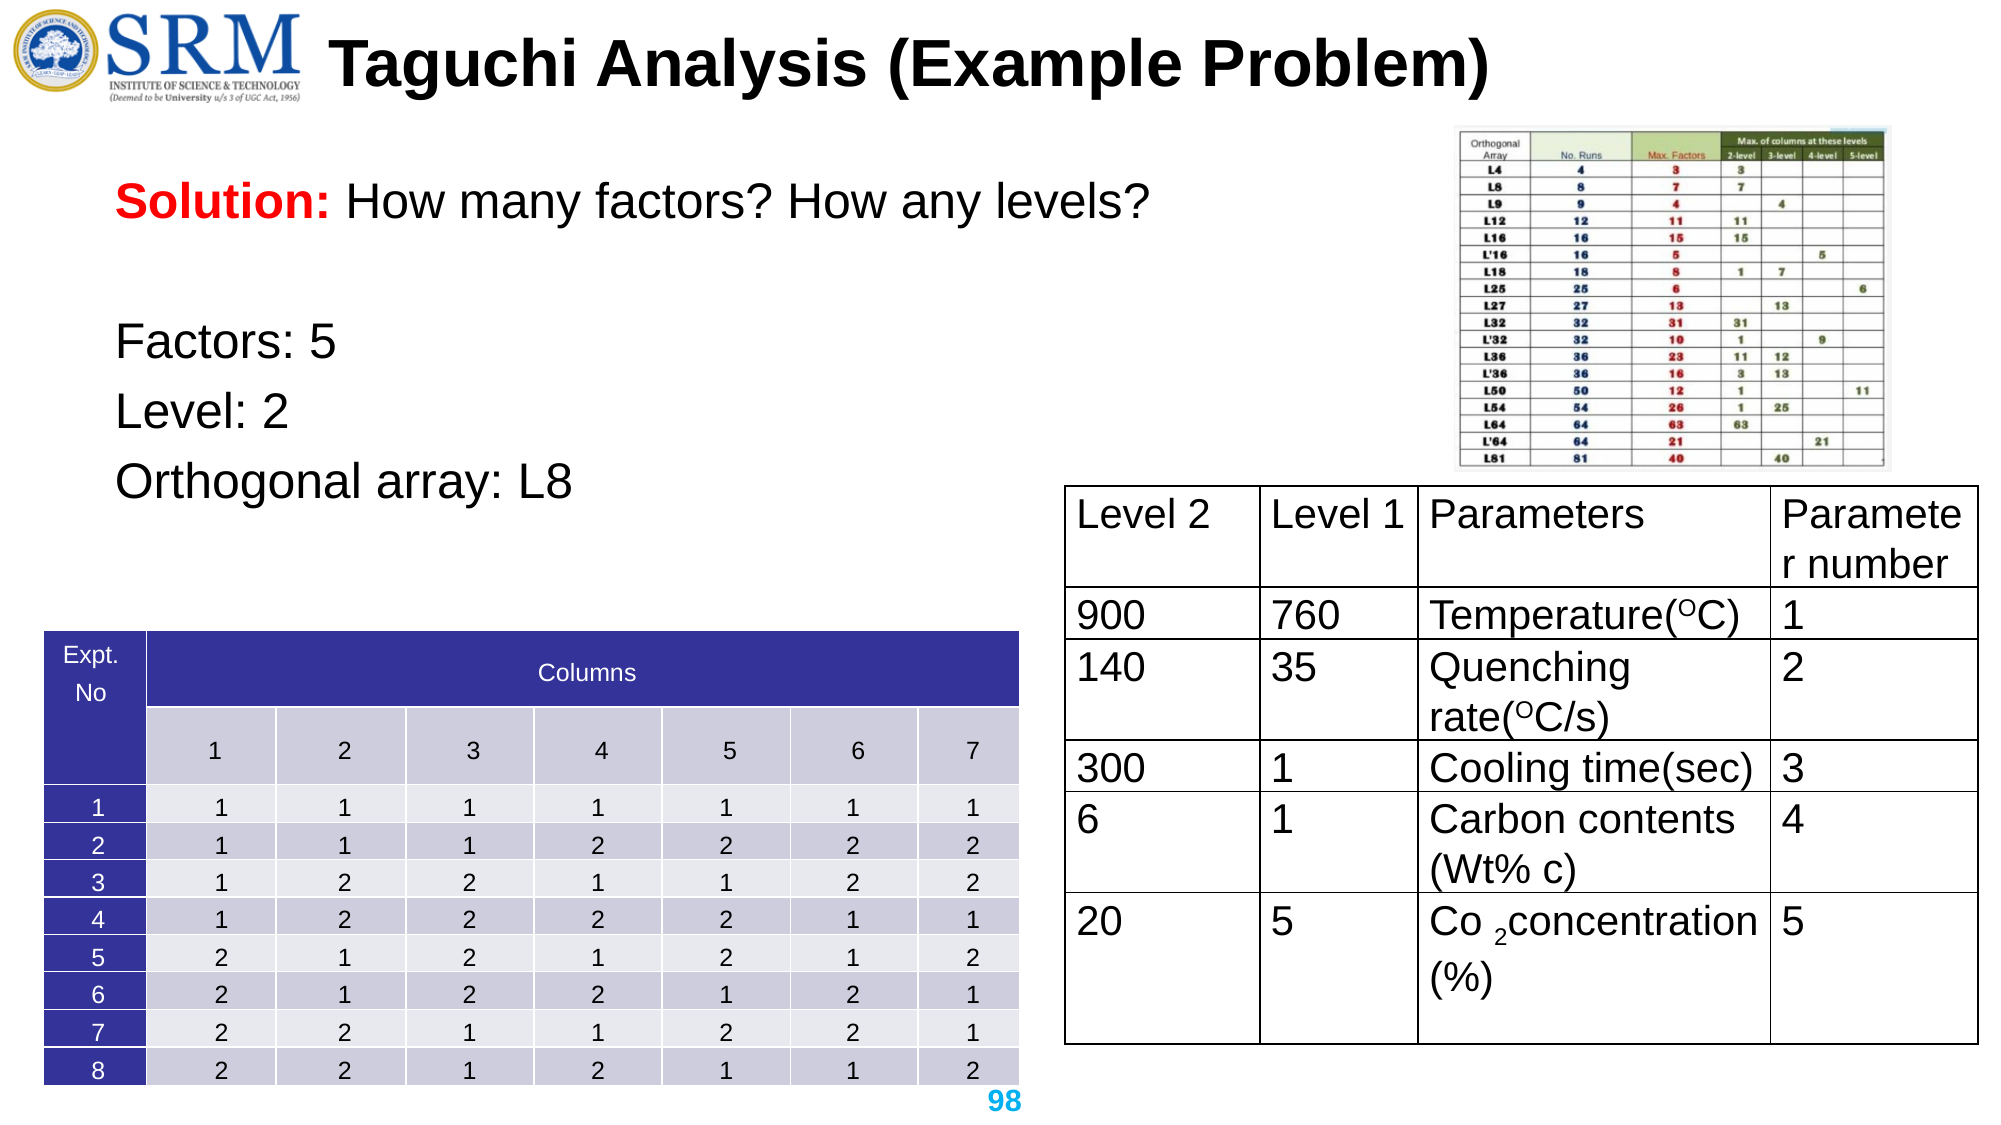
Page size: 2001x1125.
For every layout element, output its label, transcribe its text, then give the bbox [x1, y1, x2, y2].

table_cell 2 [791, 1010, 917, 1046]
table_cell 2 [147, 935, 275, 971]
table_cell 1 [663, 785, 790, 822]
table_cell 2 [277, 708, 405, 784]
table_header Columns [147, 631, 1019, 706]
table_cell 1 [663, 1048, 790, 1085]
table_cell 6 [791, 708, 917, 784]
table_cell 2 [663, 1010, 790, 1046]
table_cell 8 [44, 1048, 146, 1085]
table_cell 1 [791, 785, 917, 822]
table_cell 2 [791, 860, 917, 896]
table_cell 6 [1066, 792, 1259, 892]
table_cell 2 [147, 972, 275, 1009]
table_cell 2 [919, 935, 1019, 971]
table_cell Temperature(OC) [1419, 588, 1770, 638]
table_cell 7 [919, 708, 1019, 784]
table_cell 20 [1066, 893, 1259, 1043]
table_cell 4 [535, 708, 661, 784]
table_cell 1 [535, 1010, 661, 1046]
table_cell 2 [535, 1048, 661, 1085]
table_cell 2 [407, 972, 533, 1009]
table_cell 1 [147, 860, 275, 896]
table_cell 6 [44, 972, 146, 1009]
table_cell 1 [535, 785, 661, 822]
table_cell 2 [919, 1048, 1019, 1085]
table_cell 4 [44, 898, 146, 934]
table_cell 1 [277, 935, 405, 971]
table_cell Carbon contents (Wt% c) [1419, 792, 1770, 892]
table_cell 2 [407, 860, 533, 896]
table_cell 1 [1771, 588, 1977, 638]
table_cell 1 [919, 785, 1019, 822]
table_cell 1 [663, 972, 790, 1009]
title Taguchi Analysis (Example Problem) [313, 23, 1998, 95]
table_header Expt. No [44, 631, 146, 784]
table_cell 1 [919, 972, 1019, 1009]
table_cell 3 [44, 860, 146, 896]
table_cell 1 [791, 1048, 917, 1085]
table_cell 2 [277, 860, 405, 896]
table_cell 1 [535, 935, 661, 971]
table_cell 5 [663, 708, 790, 784]
picture [1454, 125, 1892, 472]
table_cell 2 [535, 823, 661, 859]
table_cell 7 [44, 1010, 146, 1046]
table_cell 300 [1066, 741, 1259, 791]
table_cell 1 [407, 785, 533, 822]
table_cell 5 [1771, 893, 1977, 1043]
table_cell 1 [535, 860, 661, 896]
table_header Parameter number [1771, 487, 1977, 586]
table_header Level 1 [1261, 487, 1417, 586]
table_cell 3 [407, 708, 533, 784]
table_cell 1 [919, 1010, 1019, 1046]
slide_number 98 [924, 1072, 1085, 1125]
table_cell 4 [1771, 792, 1977, 892]
table_cell 2 [1771, 640, 1977, 739]
table_cell 2 [147, 1010, 275, 1046]
table_cell 1 [147, 785, 275, 822]
table_cell 2 [791, 823, 917, 859]
list Solution: How many factors? How any levels? Factors: 5 Level: 2 Orthogonal array: L8 [99, 160, 1900, 1005]
table_header Level 2 [1066, 487, 1259, 586]
table_cell 2 [407, 935, 533, 971]
table_cell 2 [277, 1048, 405, 1085]
table_cell 35 [1261, 640, 1417, 739]
table_cell 1 [407, 1048, 533, 1085]
table_cell 1 [791, 935, 917, 971]
table_cell 5 [1261, 893, 1417, 1043]
table_cell 2 [535, 972, 661, 1009]
table_cell 1 [1261, 792, 1417, 892]
table_cell 1 [919, 898, 1019, 934]
table_cell 2 [535, 898, 661, 934]
table_cell Cooling time(sec) [1419, 741, 1770, 791]
table_cell 1 [44, 785, 146, 822]
table_cell 900 [1066, 588, 1259, 638]
table_cell 1 [791, 898, 917, 934]
picture [1, 0, 309, 119]
table_cell 1 [277, 785, 405, 822]
table_cell 1 [1261, 741, 1417, 791]
table_cell 1 [277, 972, 405, 1009]
table_cell 1 [407, 1010, 533, 1046]
table_cell 5 [44, 935, 146, 971]
table_cell 1 [407, 823, 533, 859]
table_cell 1 [663, 860, 790, 896]
table_cell 2 [919, 860, 1019, 896]
table_cell 2 [147, 1048, 275, 1085]
table_cell 140 [1066, 640, 1259, 739]
table_cell 1 [147, 708, 275, 784]
table_cell 2 [407, 898, 533, 934]
table_cell 2 [663, 935, 790, 971]
table_cell Quenching rate(OC/s) [1419, 640, 1770, 739]
table_cell 2 [663, 823, 790, 859]
table_cell 2 [663, 898, 790, 934]
table_cell 760 [1261, 588, 1417, 638]
table_cell 1 [277, 823, 405, 859]
table_cell 1 [147, 898, 275, 934]
table_cell 2 [277, 898, 405, 934]
table_cell Co 2concentration (%) [1419, 893, 1770, 1043]
table_cell 2 [919, 823, 1019, 859]
table_cell 2 [44, 823, 146, 859]
table_header Parameters [1419, 487, 1770, 586]
table_cell 2 [277, 1010, 405, 1046]
table_cell 1 [147, 823, 275, 859]
table_cell 3 [1771, 741, 1977, 791]
table_cell 2 [791, 972, 917, 1009]
